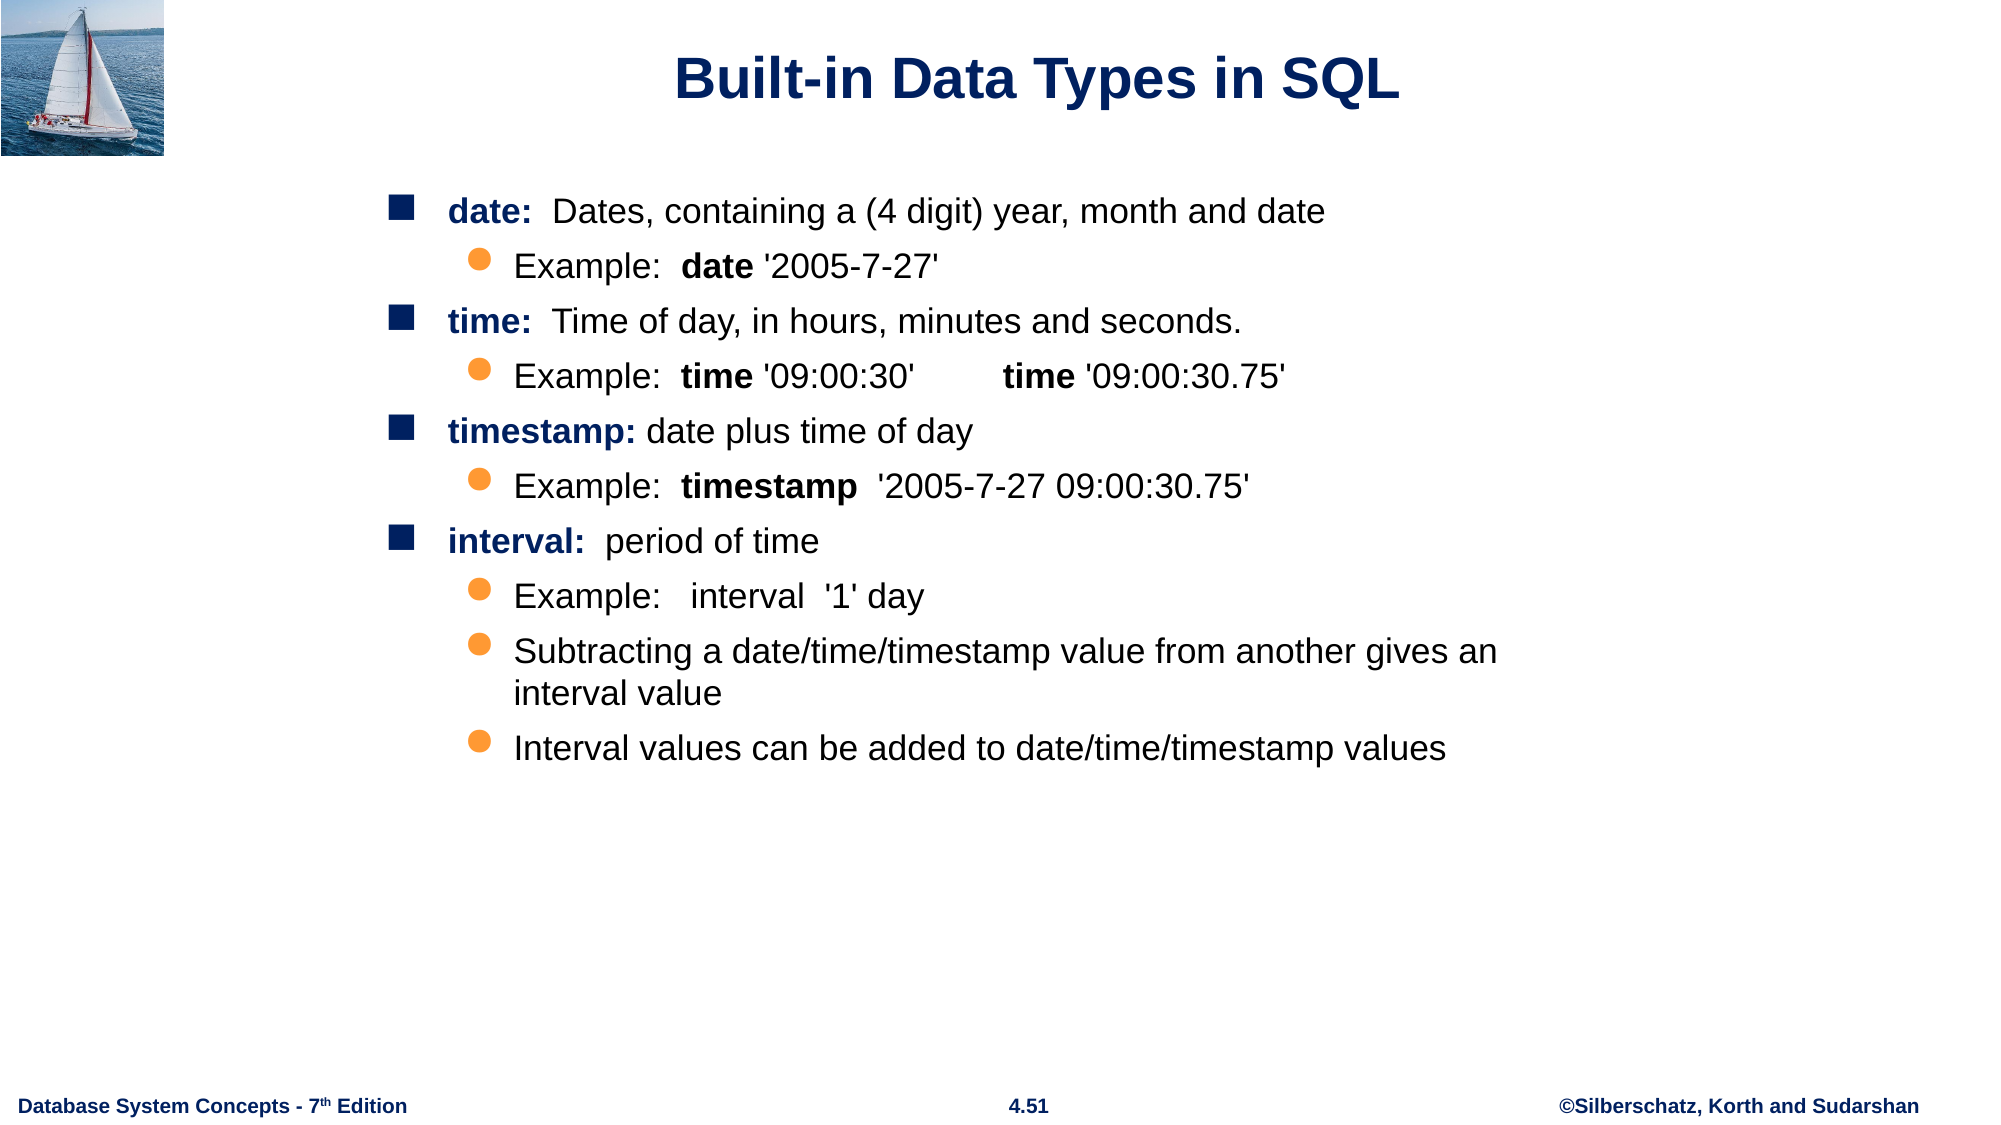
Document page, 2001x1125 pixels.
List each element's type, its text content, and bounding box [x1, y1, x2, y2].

picture [1, 0, 164, 156]
title Built-in Data Types in SQL [449, 26, 1642, 118]
list date: Dates, containing a (4 digit) year, month and date Example: date '2005-7-27' time: Time of day, in hours, minutes and seconds. Example: time '09:00:30' time '09:00:30.75' timestamp: date plus time of day Example: timestamp '2005-7-27 09:00:30.75' interval: period of time Example: interval '1' day Subtracting a date/time/timestamp value from another gives an interval value Interval values can be added to date/time/timestamp values [376, 180, 1598, 979]
